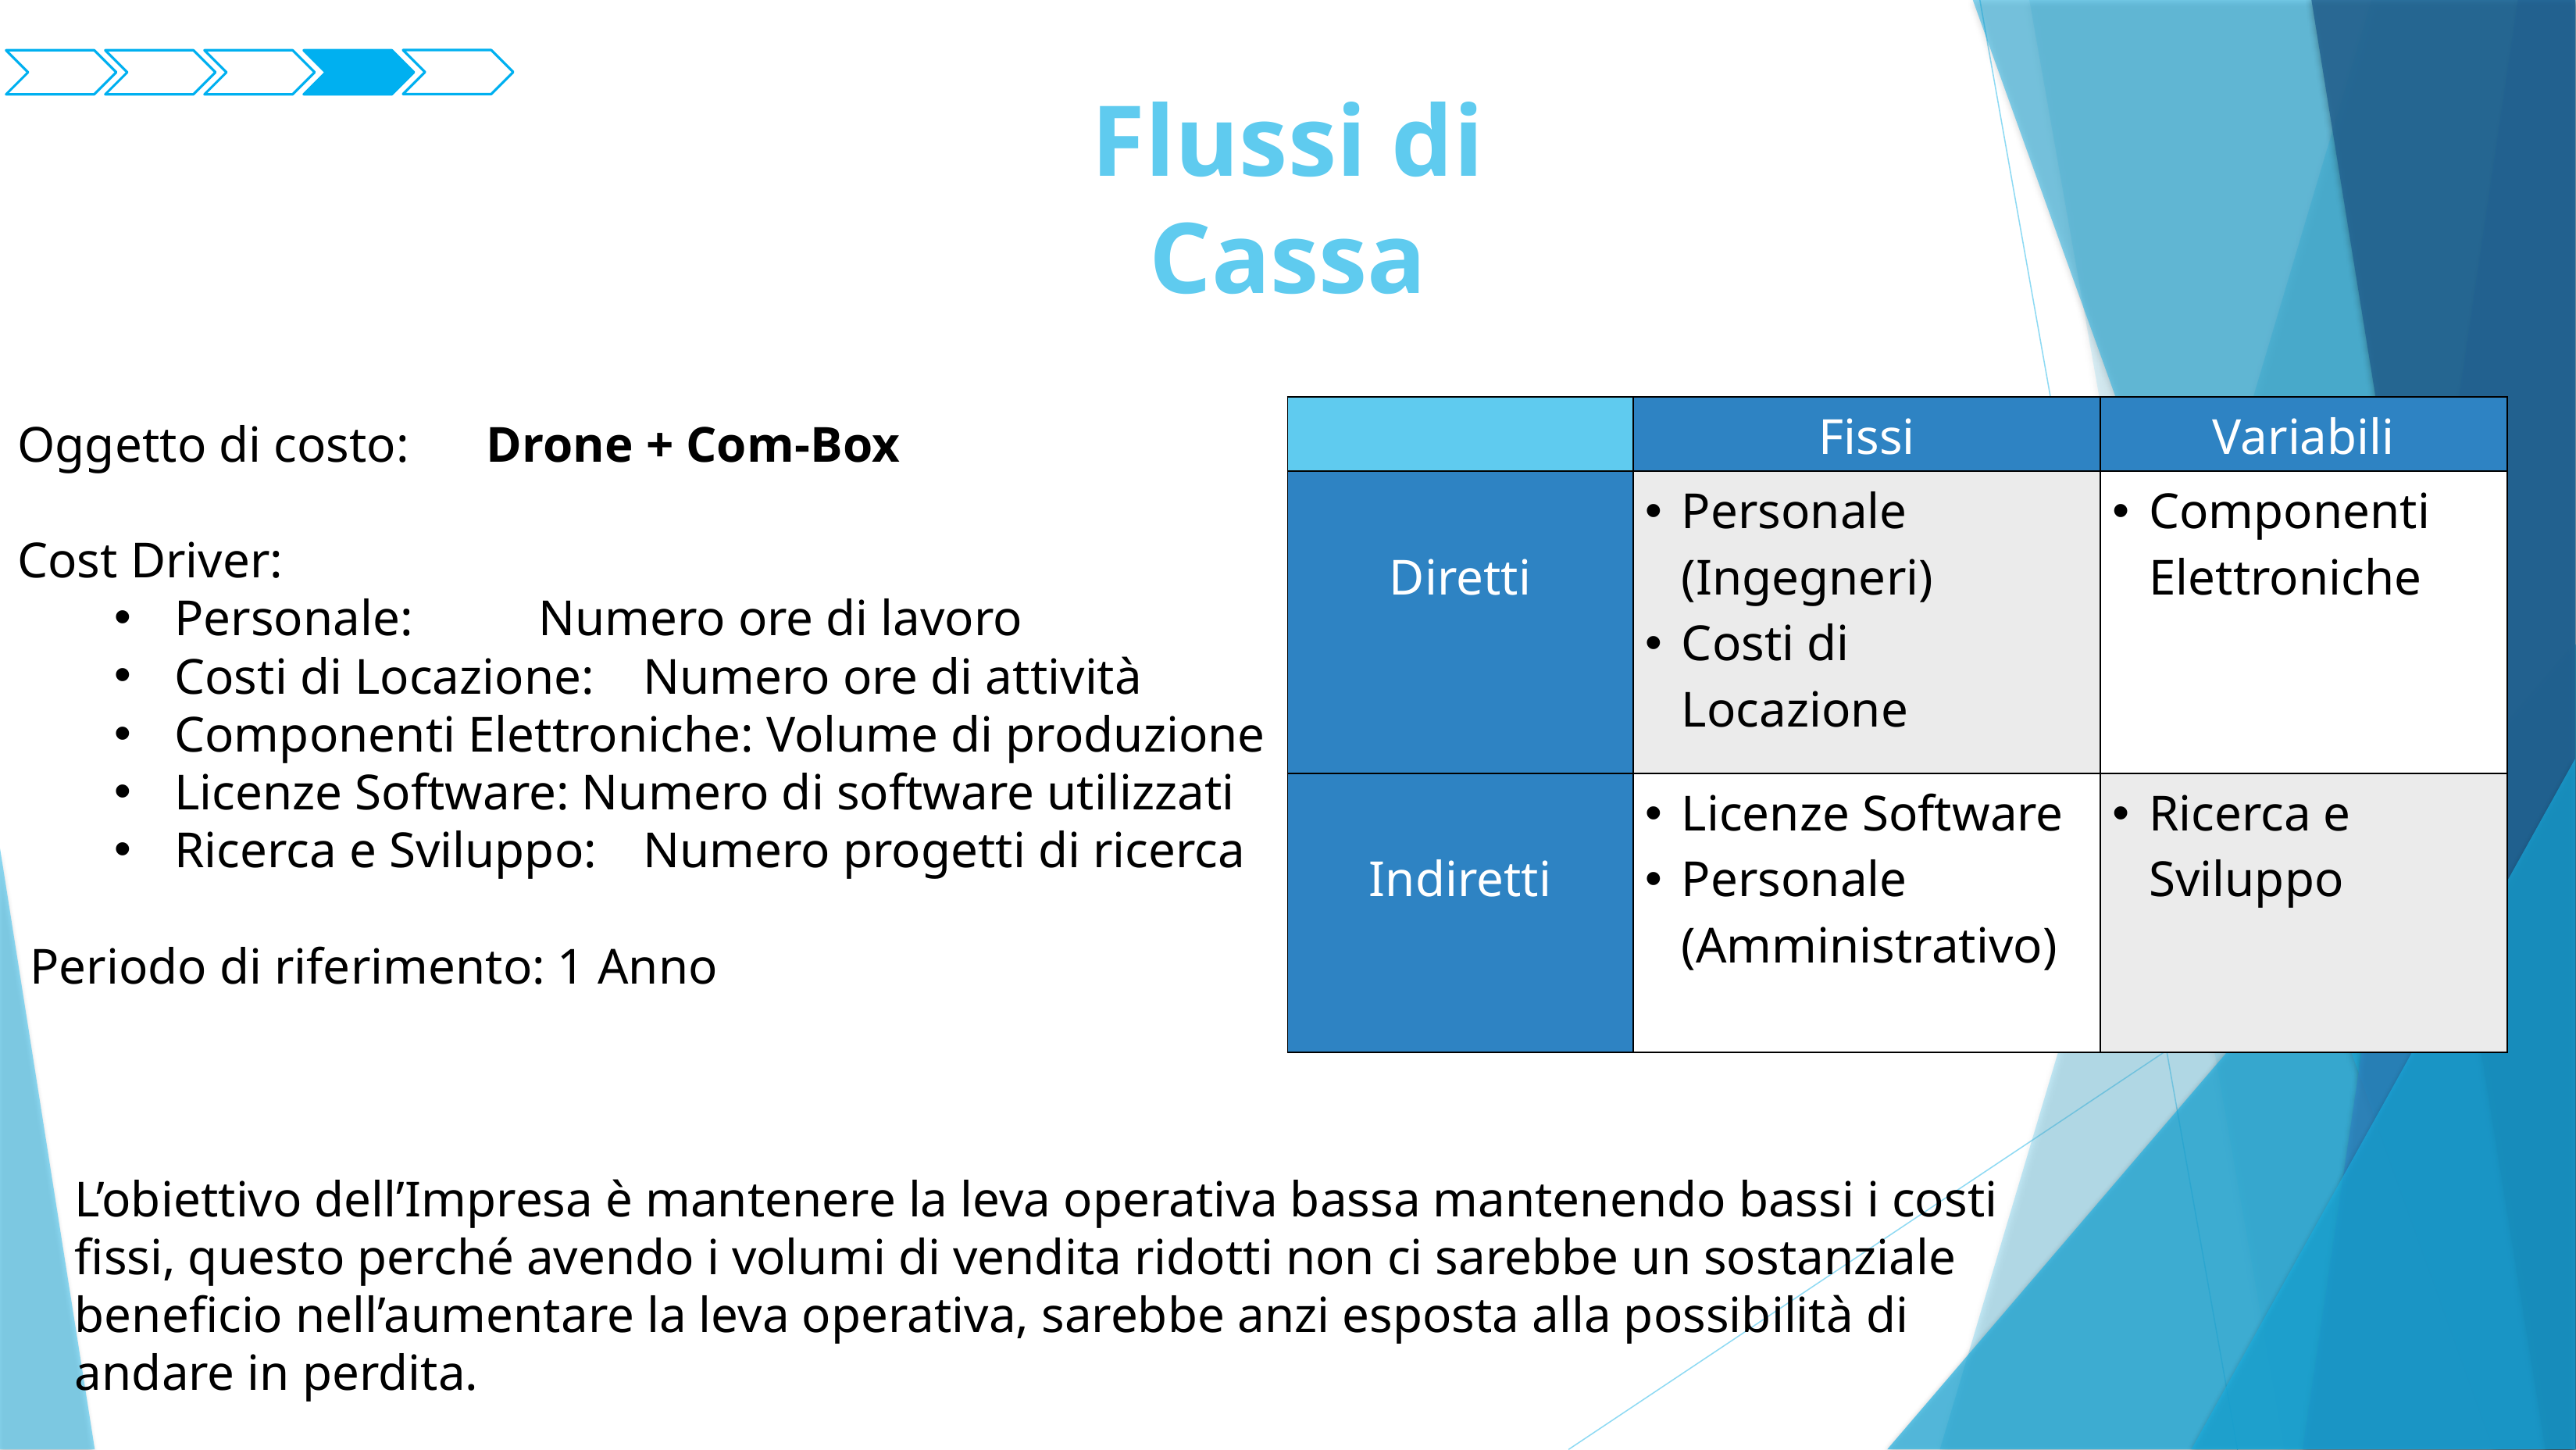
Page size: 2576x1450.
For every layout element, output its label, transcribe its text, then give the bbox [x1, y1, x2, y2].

table_header [1288, 398, 1632, 470]
table_cell Diretti [1288, 472, 1632, 773]
text_box Flussi di Cassa [948, 72, 1627, 217]
table_cell Indiretti [1288, 774, 1632, 1052]
table_cell Componenti Elettroniche [2101, 472, 2506, 773]
table_cell Ricerca e Sviluppo [2101, 774, 2506, 1052]
text_box L’obiettivo dell’Impresa è mantenere la leva operativa bassa mantenendo bassi i costi fissi, questo perché avendo i volumi di vendita ridotti non ci sarebbe un sostanziale beneficio nell’aumentare la leva operativa, sarebbe anzi esposta alla possibilità di andare in perdita. [63, 1162, 2091, 1406]
table_cell Personale (Ingegneri) Costi di Locazione [1634, 472, 2100, 773]
table_header Variabili [2101, 398, 2506, 470]
table_cell Licenze Software Personale (Amministrativo) [1634, 774, 2100, 1052]
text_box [5, 0, 514, 145]
text_box Oggetto di costo: Drone + Com-Box Cost Driver: Personale: Numero ore di lavoro Costi di Locazione: Numero ore di attività Componenti Elettroniche: Volume di produzione Licenze Software: Numero di software utilizzati Ricerca e Sviluppo: Numero progetti di ricerca Periodo di riferimento: 1 Anno [5, 407, 1288, 1058]
table_header Fissi [1634, 398, 2100, 470]
